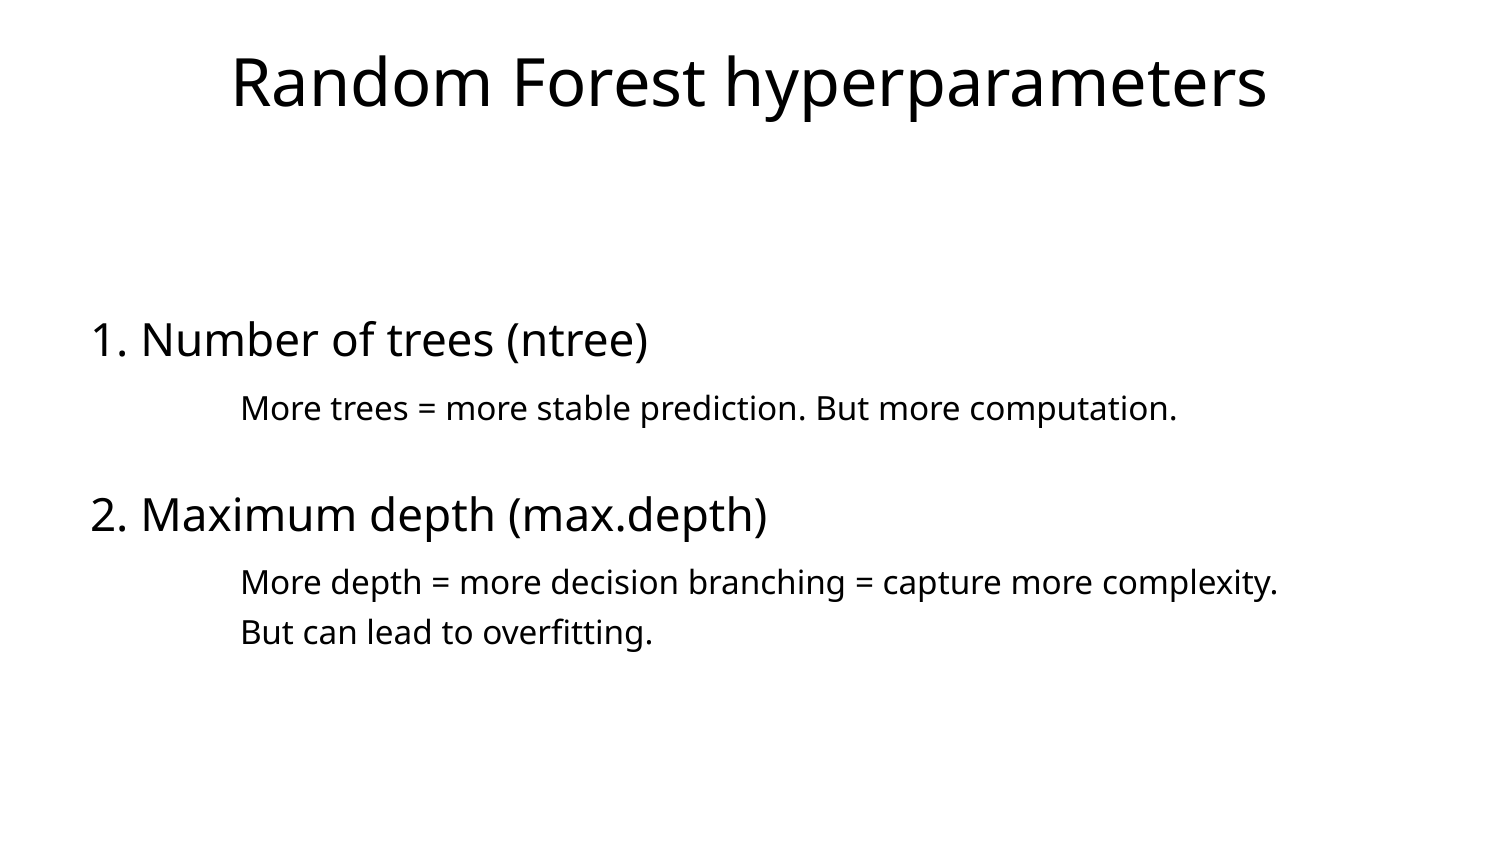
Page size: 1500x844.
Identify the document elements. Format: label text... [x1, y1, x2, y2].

text_box Random Forest hyperparameters [74, 45, 1425, 114]
list 1. Number of trees (ntree) More trees = more stable prediction. But more computation. 2. Maximum depth (max.depth) More depth = more decision branching = capture more complexity. But can lead to overfitting. [75, 303, 1425, 719]
